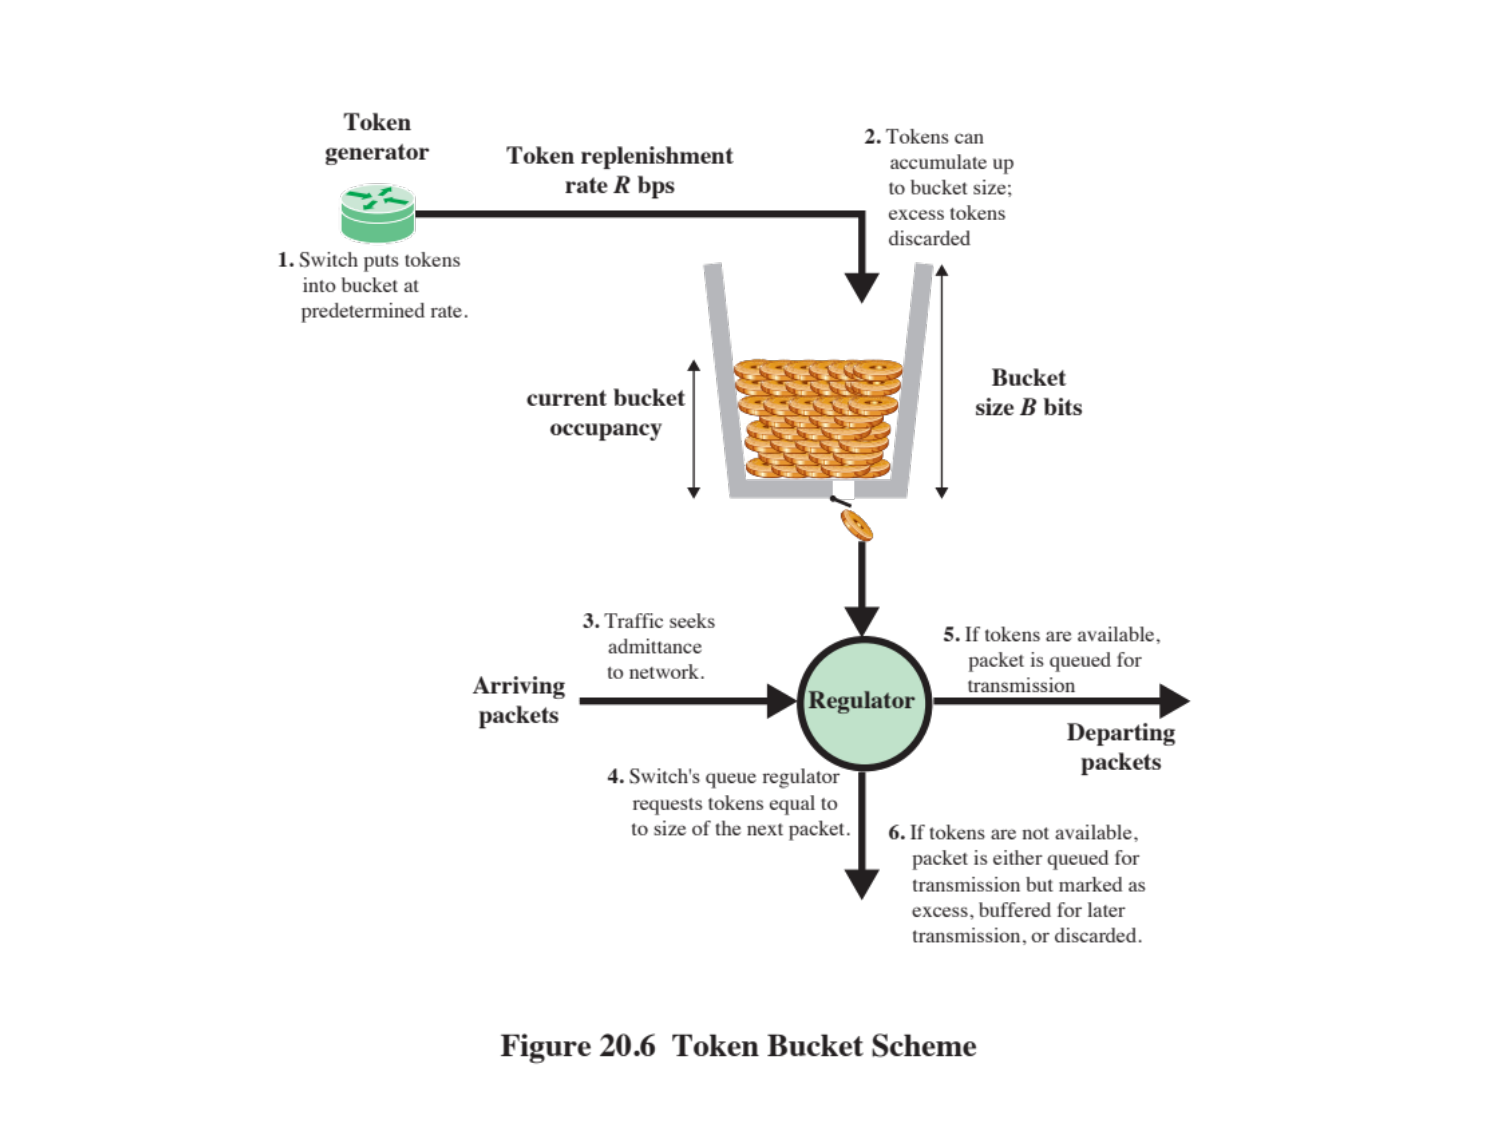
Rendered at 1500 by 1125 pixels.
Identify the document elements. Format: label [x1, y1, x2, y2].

picture [225, 62, 1251, 1100]
